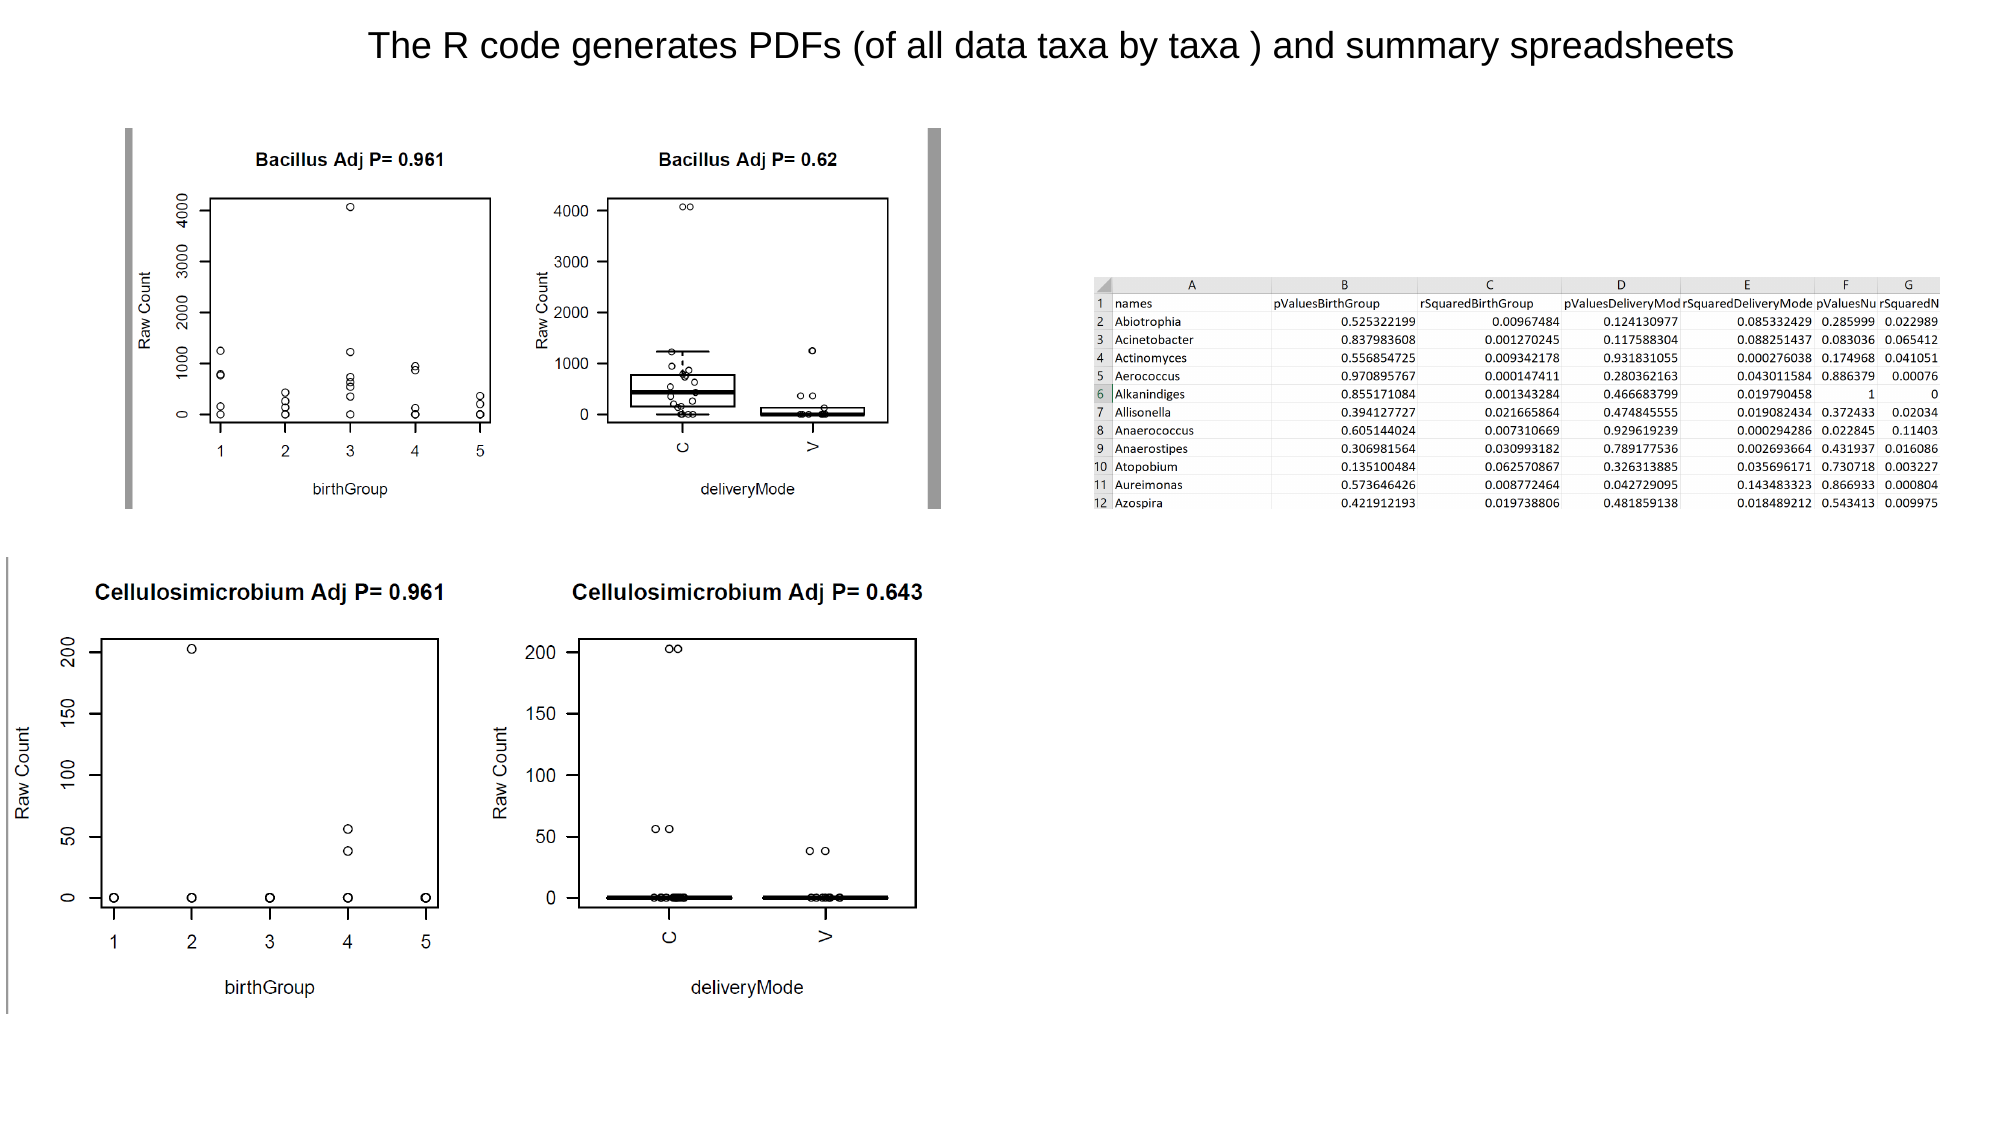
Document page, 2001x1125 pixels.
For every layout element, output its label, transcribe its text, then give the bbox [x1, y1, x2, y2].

picture [125, 128, 941, 509]
picture [1094, 277, 1940, 509]
text_box The R code generates PDFs (of all data taxa by taxa ) and summary spreadsheets [352, 13, 1761, 73]
picture [6, 557, 961, 1014]
